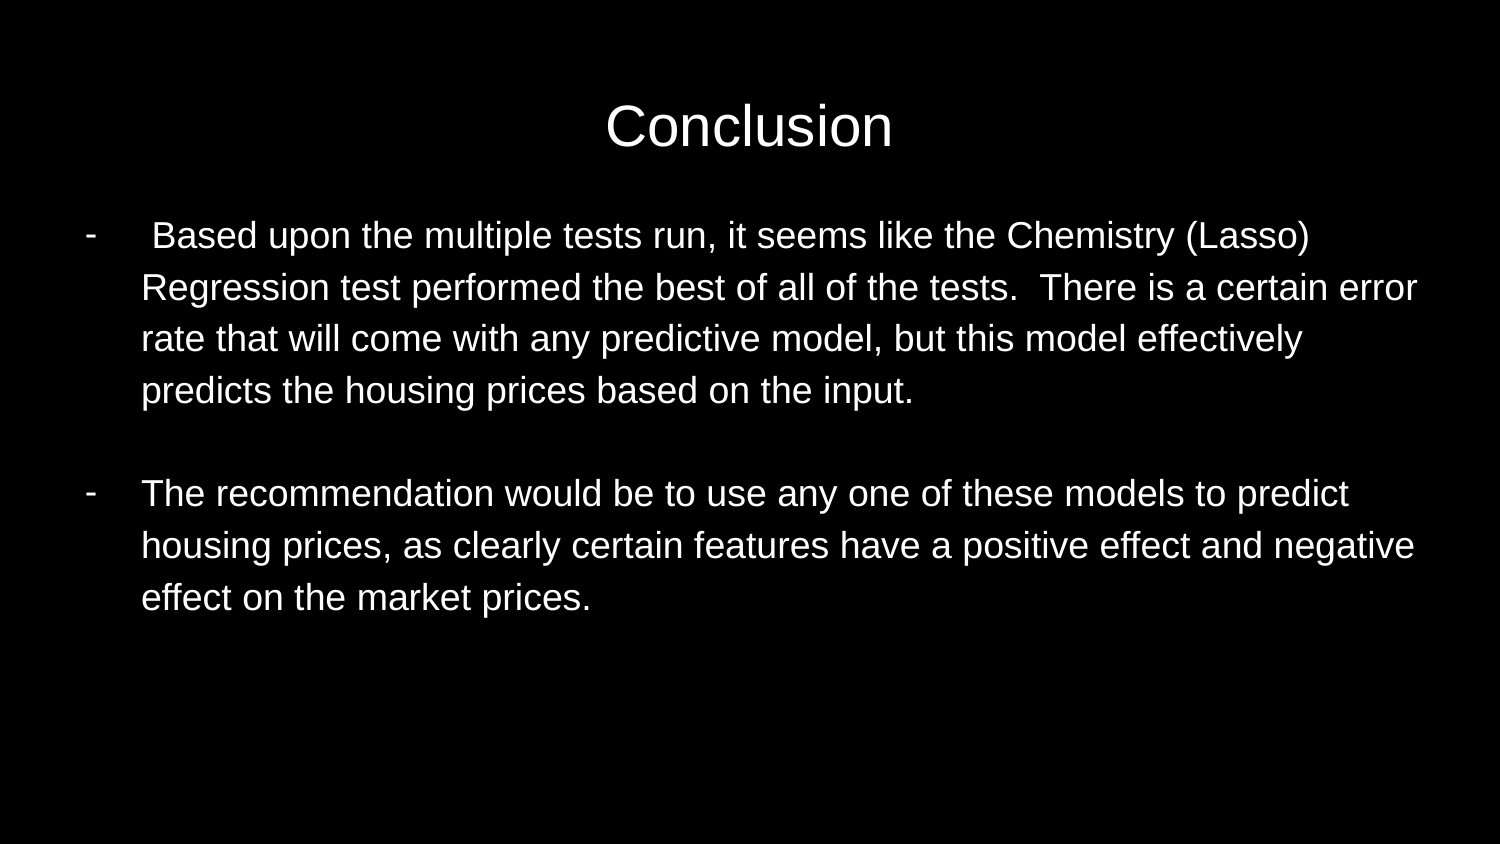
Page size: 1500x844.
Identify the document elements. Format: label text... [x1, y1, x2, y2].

title Conclusion [51, 72, 1449, 167]
list Based upon the multiple tests run, it seems like the Chemistry (Lasso) Regression test performed the best of all of the tests. There is a certain error rate that will come with any predictive model, but this model effectively predicts the housing prices based on the input. The recommendation would be to use any one of these models to predict housing prices, as clearly certain features have a positive effect and negative effect on the market prices. [51, 189, 1449, 750]
